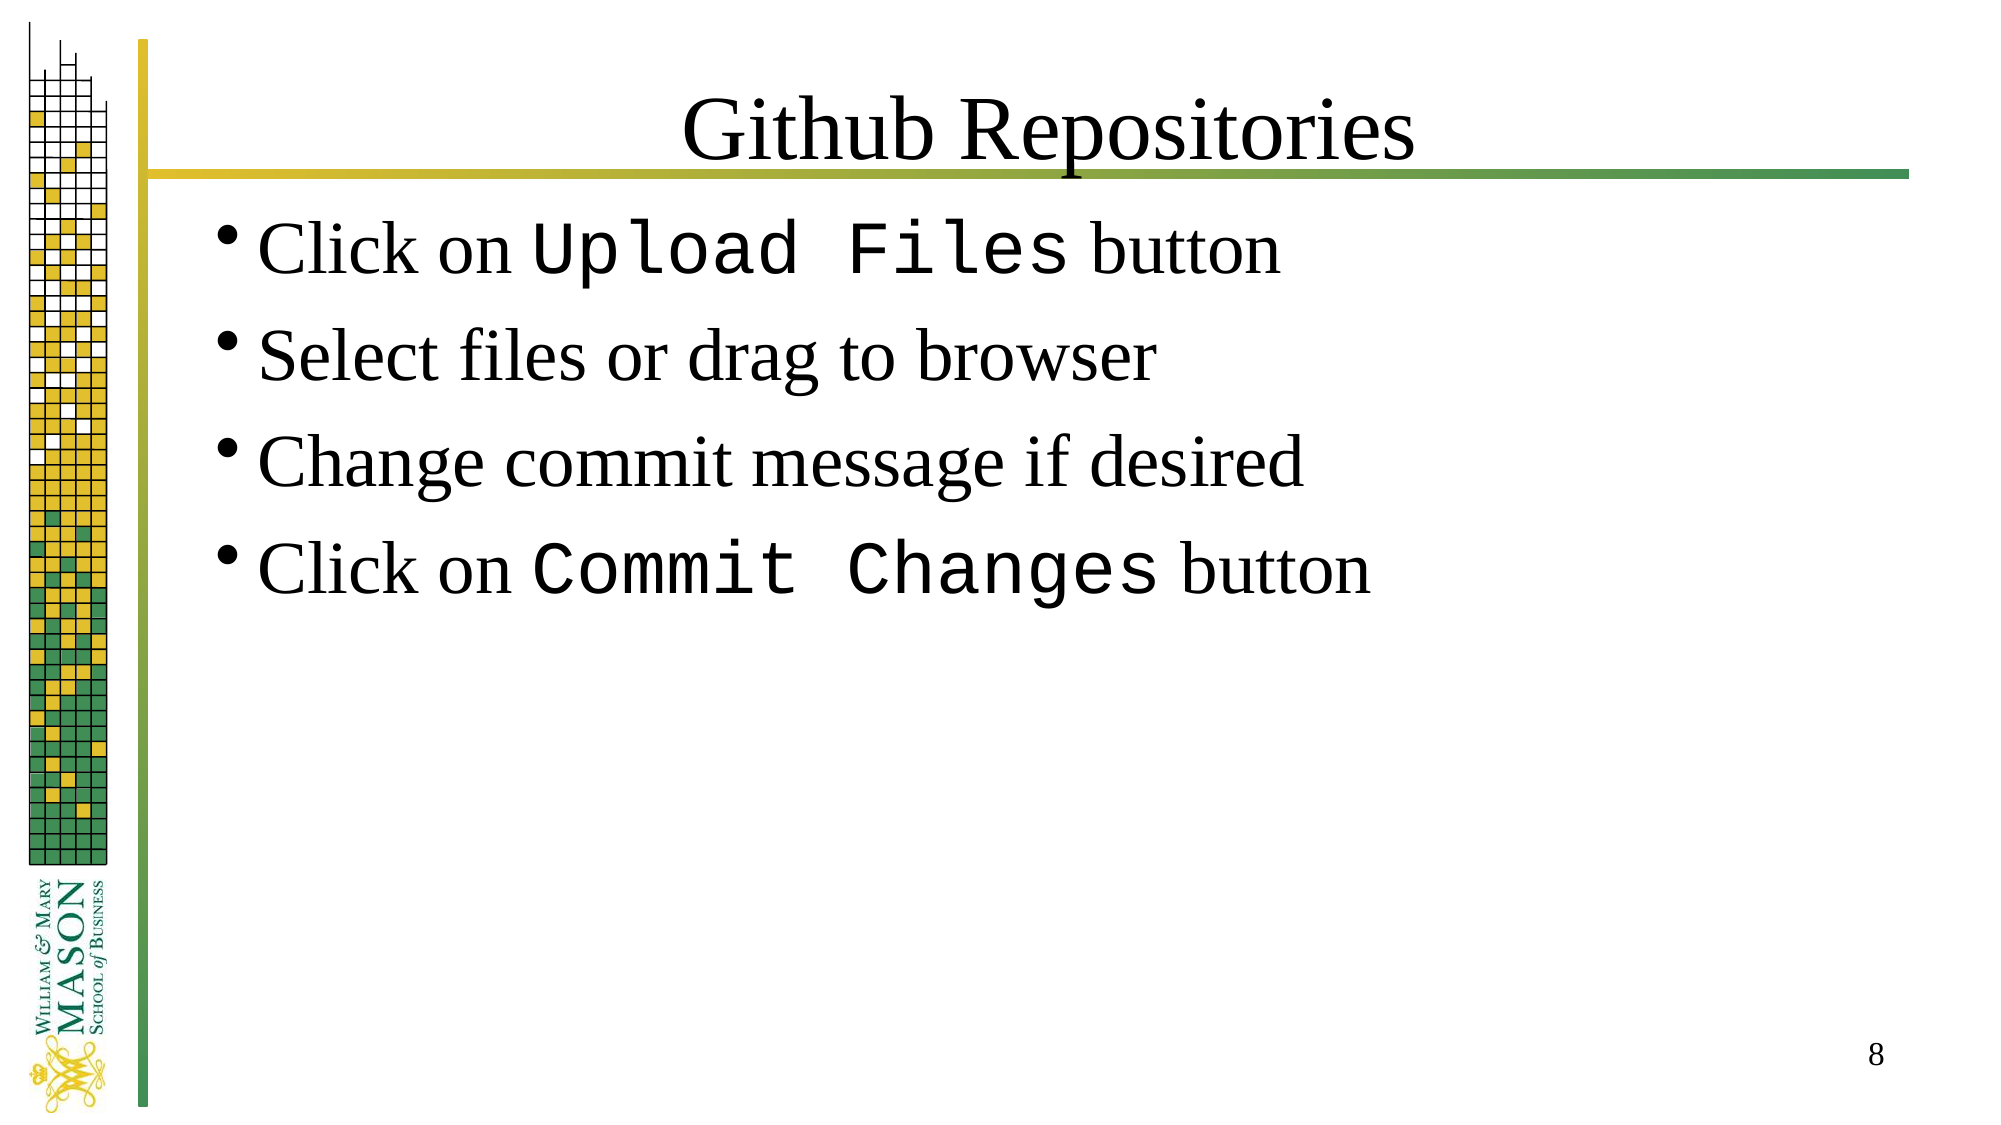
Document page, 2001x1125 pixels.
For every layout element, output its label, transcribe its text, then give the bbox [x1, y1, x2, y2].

title Github Repositories [200, 45, 1900, 190]
picture [29, 879, 107, 1113]
slide_number 8 [1398, 1024, 1901, 1103]
list Click on Upload Files button Select files or drag to browser Change commit message if desired Click on Commit Changes button [200, 190, 1900, 1017]
